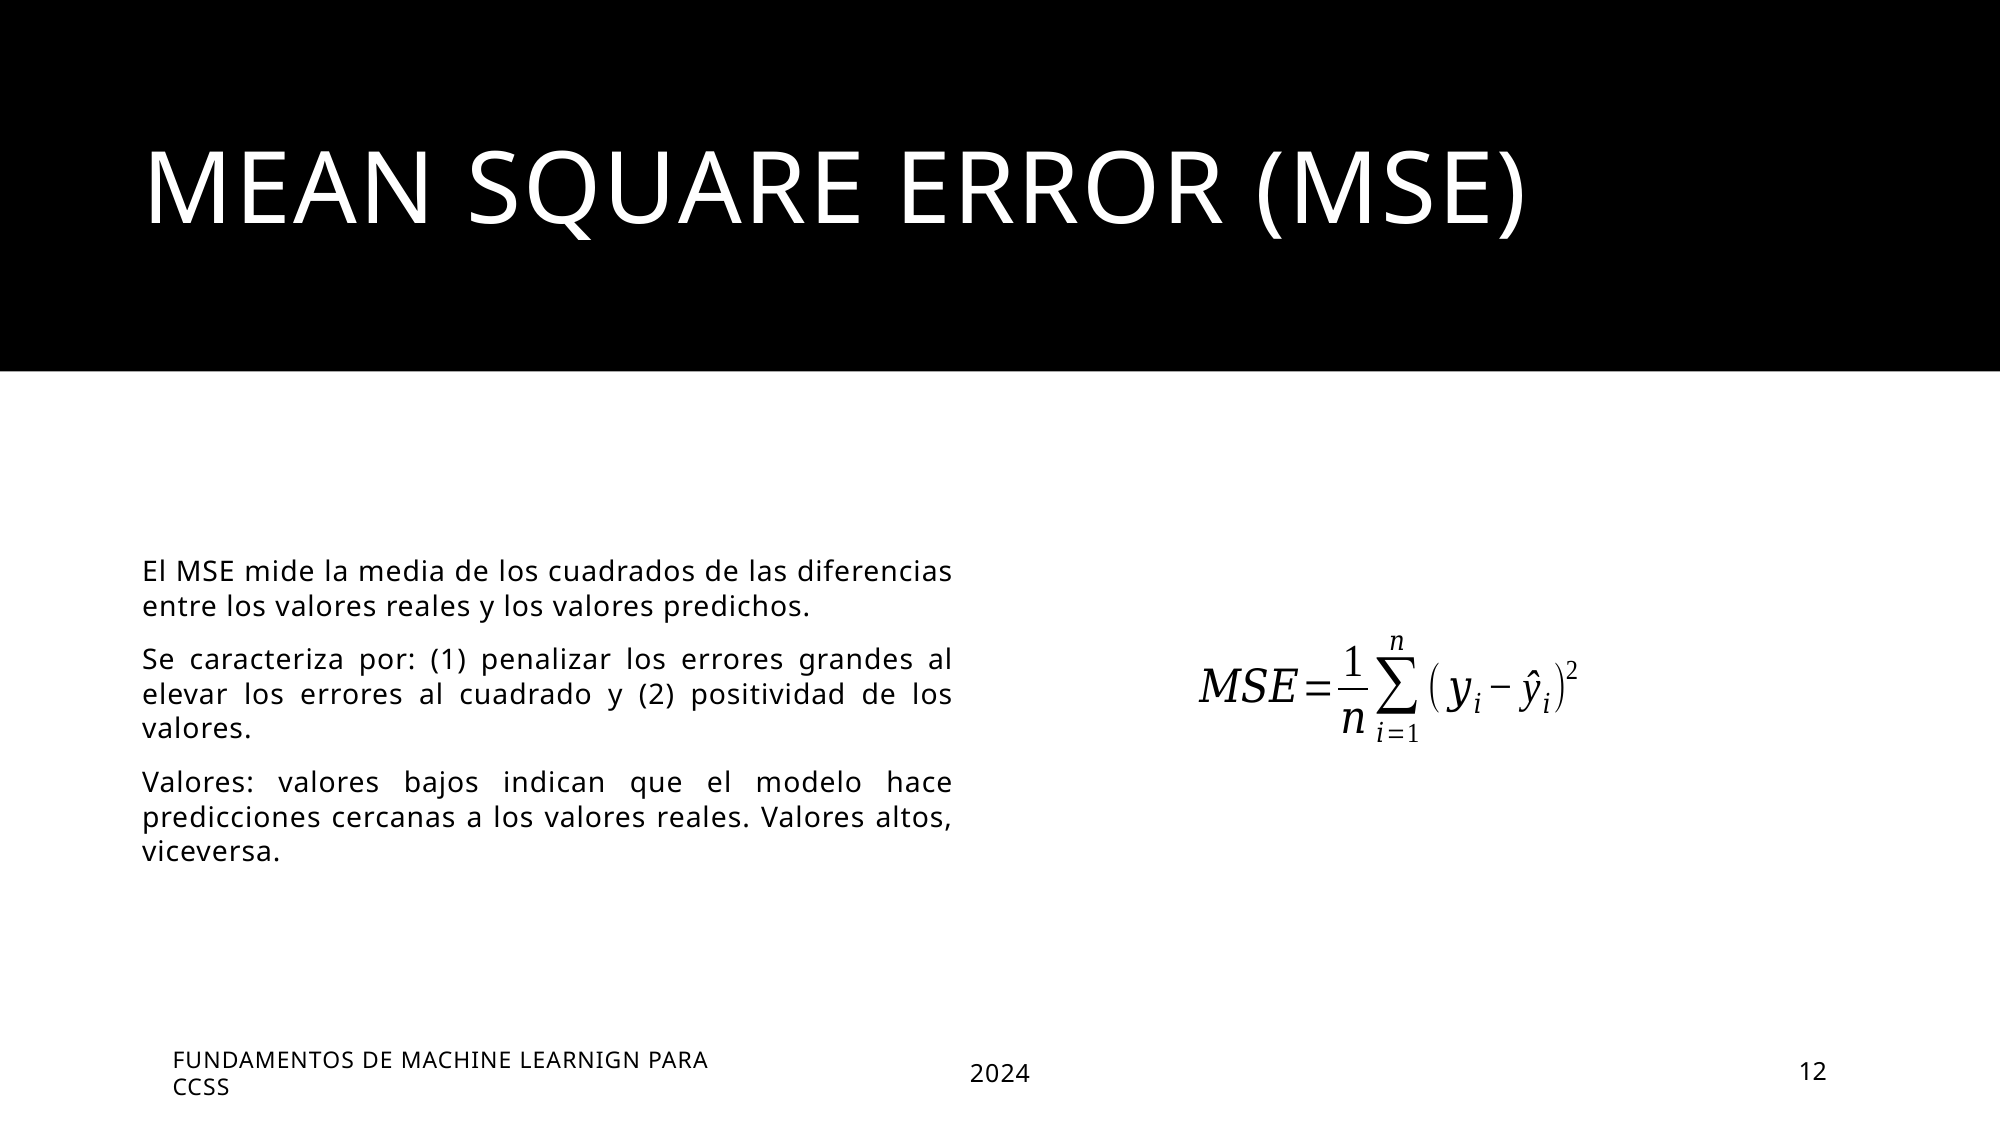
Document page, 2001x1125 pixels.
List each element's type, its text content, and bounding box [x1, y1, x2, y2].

footer Fundamentos de MACHINE LEARNIGN PARA CCSS [157, 1042, 734, 1103]
slide_number 2024 [734, 1042, 1266, 1103]
list El MSE mide la media de los cuadrados de las diferencias entre los valores reales y los valores predichos. Se caracteriza por: (1) penalizar los errores grandes al elevar los errores al cuadrado y (2) positividad de los valores. Valores: valores bajos indican que el modelo hace predicciones cercanas a los valores reales. Valores altos, viceversa. [127, 545, 970, 883]
slide_number 12 [1688, 1042, 1842, 1103]
title MEAN SQUARE ERROR (MSE) [127, 51, 1812, 331]
